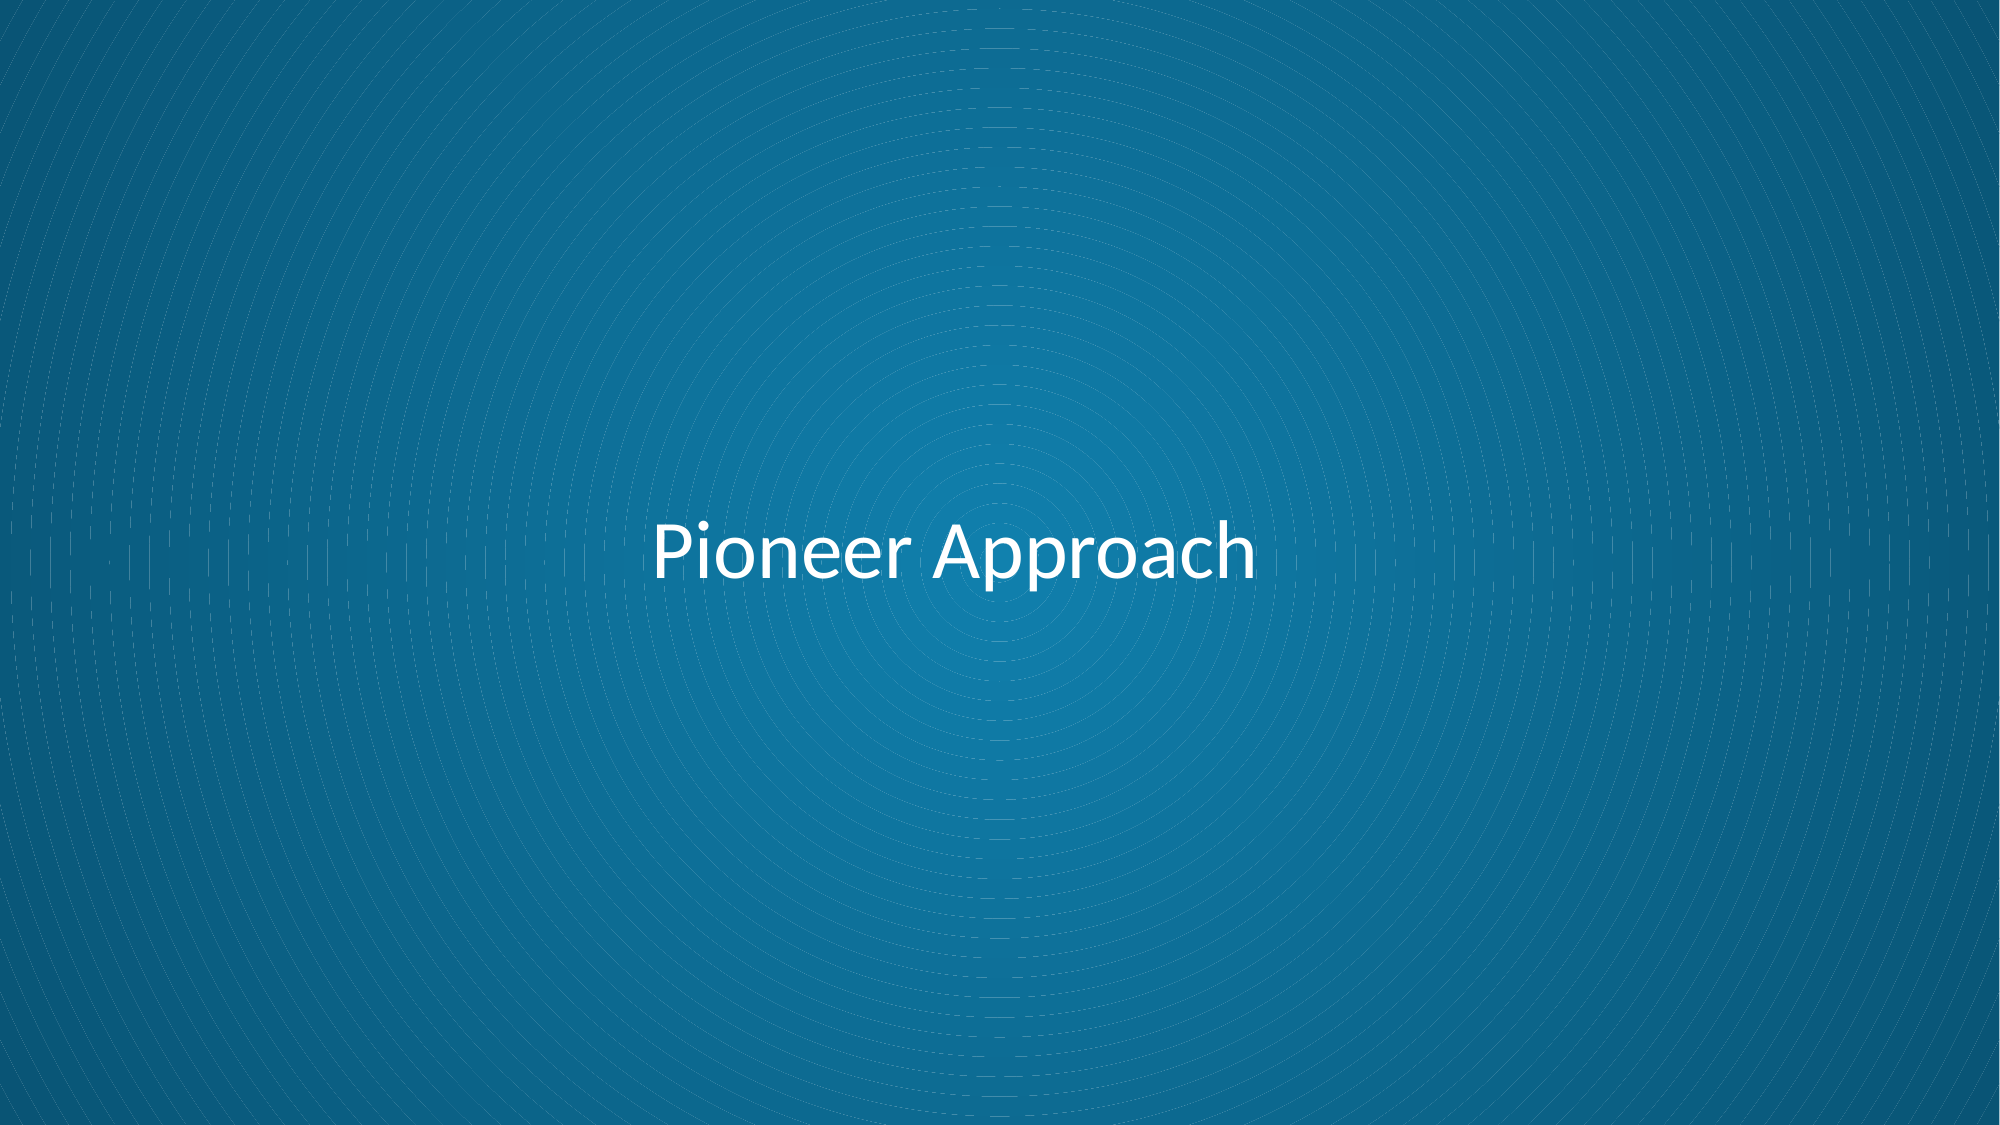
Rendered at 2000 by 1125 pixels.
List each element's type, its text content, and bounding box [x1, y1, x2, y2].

text_box Pioneer Approach [637, 487, 1274, 603]
